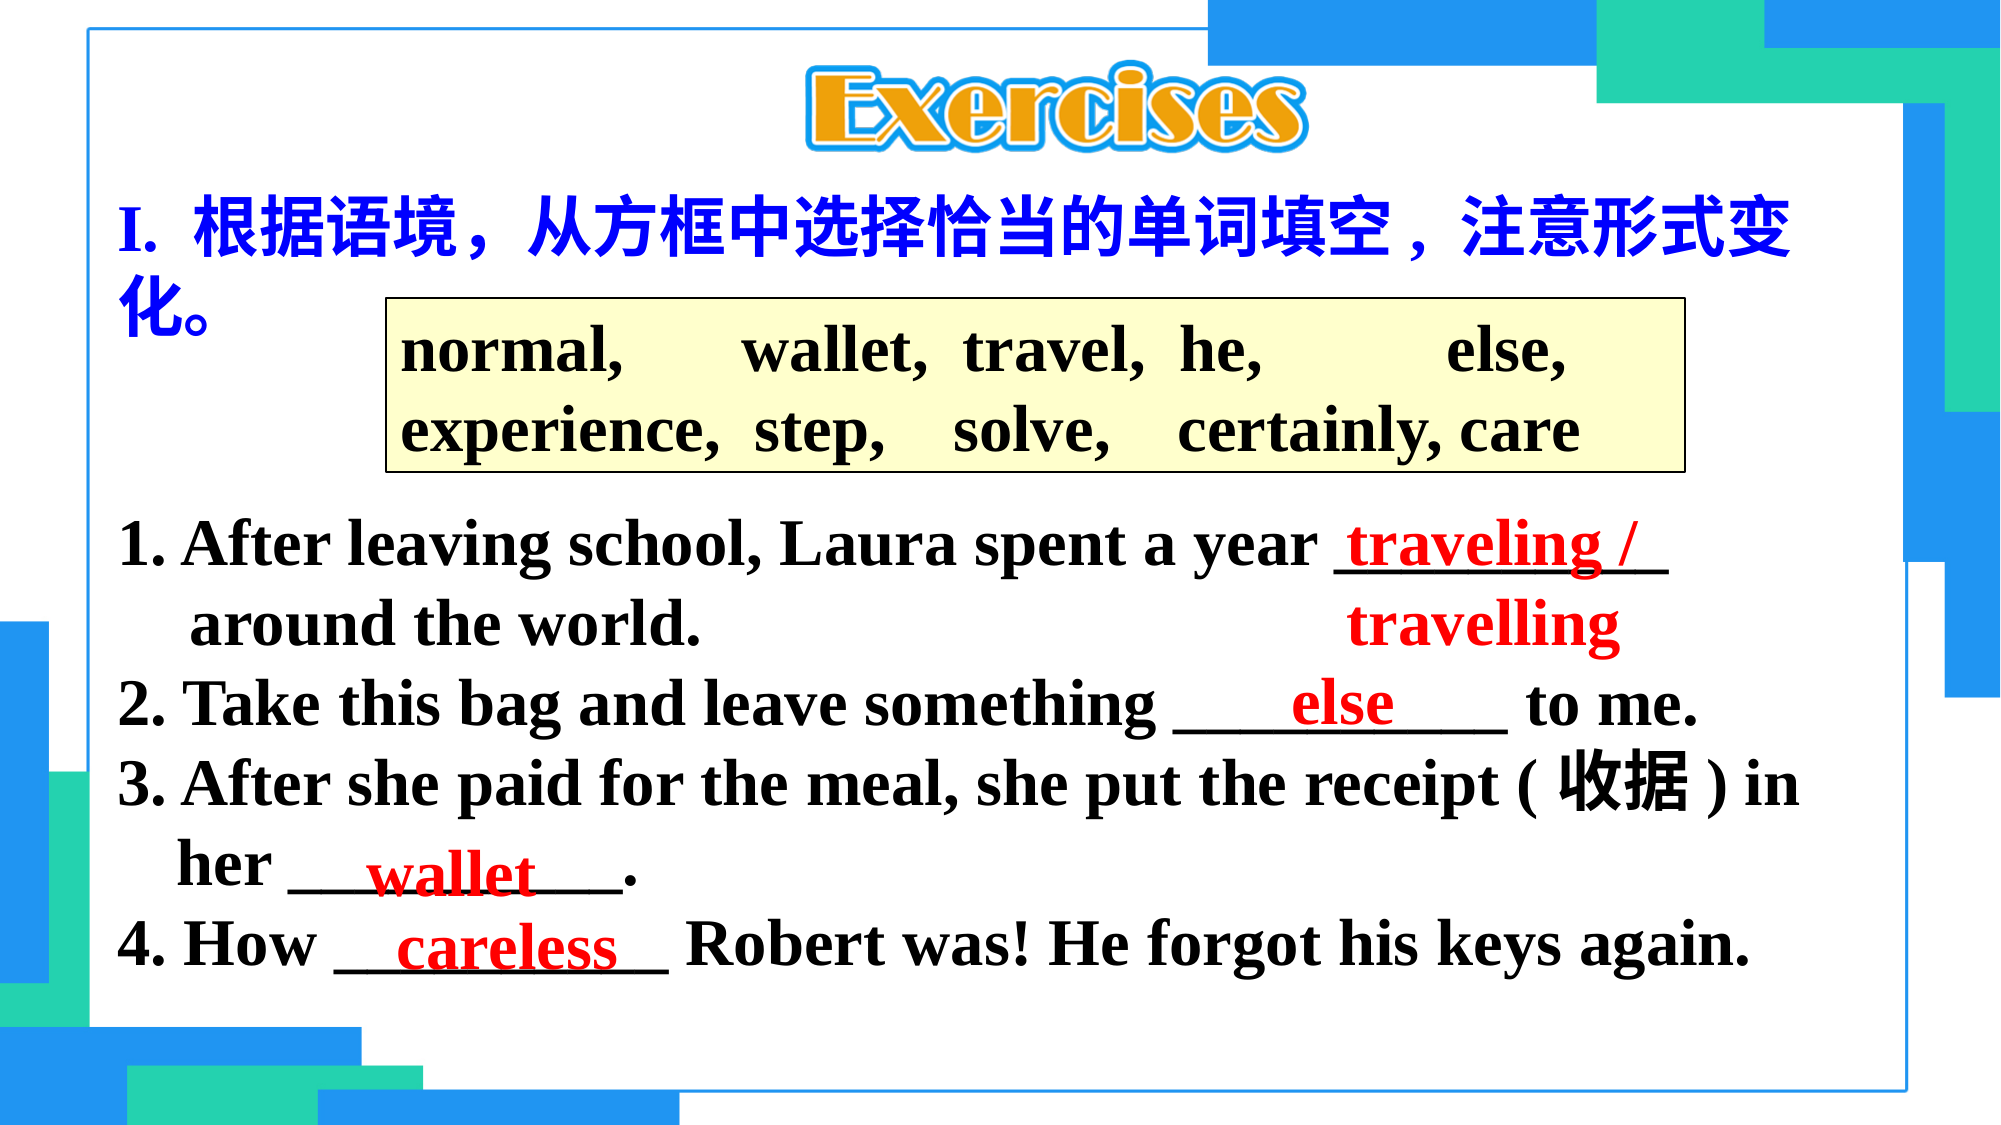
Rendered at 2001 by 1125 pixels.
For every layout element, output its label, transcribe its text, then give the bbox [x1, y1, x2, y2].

text_box else [1276, 650, 1428, 746]
text_box traveling / travelling [1331, 491, 1670, 667]
text_box normal, wallet, travel, he, else, experience, step, solve, certainly, care [385, 297, 1685, 473]
text_box 1. After leaving school, Laura spent a year __________ around the world. 2. Take this bag and leave something __________ to me. 3. After she paid for the meal, she put the receipt (收据) in her __________. 4. How __________ Robert was! He forgot his keys again. [102, 491, 1851, 987]
picture [0, 0, 2001, 1125]
text_box I. 根据语境，从方框中选择恰当的单词填空, 注意形式变化。 [102, 177, 1839, 353]
text_box wallet [351, 822, 552, 917]
text_box careless [381, 895, 634, 991]
